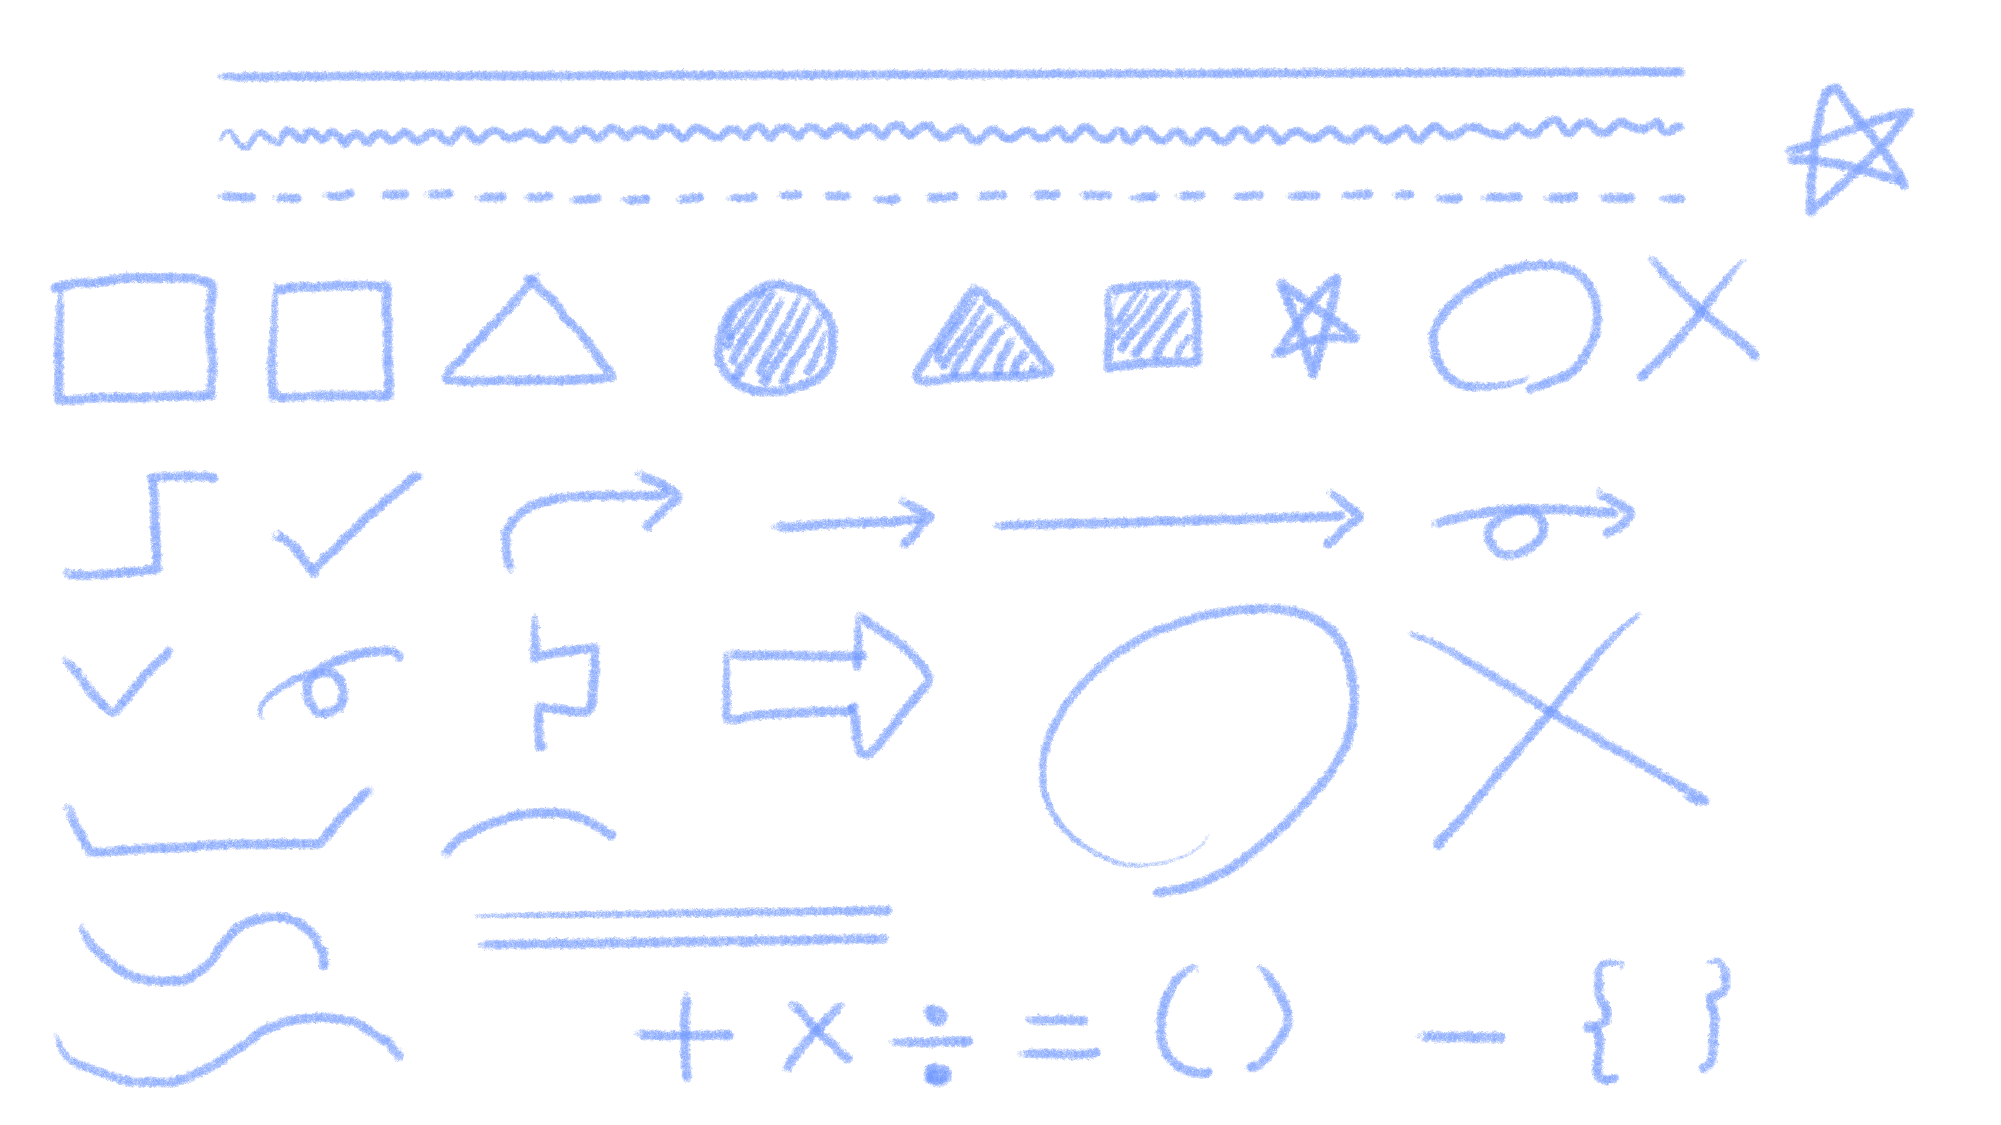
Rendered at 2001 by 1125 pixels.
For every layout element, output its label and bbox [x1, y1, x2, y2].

picture [911, 283, 1056, 388]
picture [633, 990, 735, 1083]
picture [528, 612, 601, 752]
picture [1100, 278, 1204, 374]
picture [770, 494, 935, 549]
picture [61, 645, 174, 719]
picture [474, 904, 893, 951]
picture [216, 187, 1686, 206]
picture [265, 278, 395, 403]
picture [499, 469, 684, 574]
picture [1016, 1012, 1101, 1061]
picture [1635, 255, 1760, 382]
picture [1430, 486, 1636, 561]
picture [216, 65, 1686, 83]
picture [1270, 272, 1361, 380]
picture [720, 611, 935, 761]
picture [782, 1000, 853, 1073]
picture [1427, 258, 1604, 395]
picture [255, 644, 405, 720]
picture [888, 1003, 974, 1088]
picture [440, 805, 617, 859]
picture [61, 470, 219, 581]
picture [62, 785, 375, 859]
picture [440, 271, 617, 388]
picture [1415, 1029, 1506, 1044]
picture [1581, 958, 1625, 1086]
picture [48, 270, 219, 406]
picture [711, 278, 839, 397]
picture [1407, 611, 1711, 851]
picture [1154, 963, 1213, 1079]
picture [1244, 963, 1294, 1073]
picture [1783, 82, 1915, 218]
picture [1037, 602, 1360, 898]
picture [992, 488, 1364, 549]
picture [1697, 957, 1731, 1074]
picture [216, 113, 1686, 151]
picture [77, 911, 331, 987]
picture [53, 1011, 405, 1088]
picture [270, 470, 424, 579]
